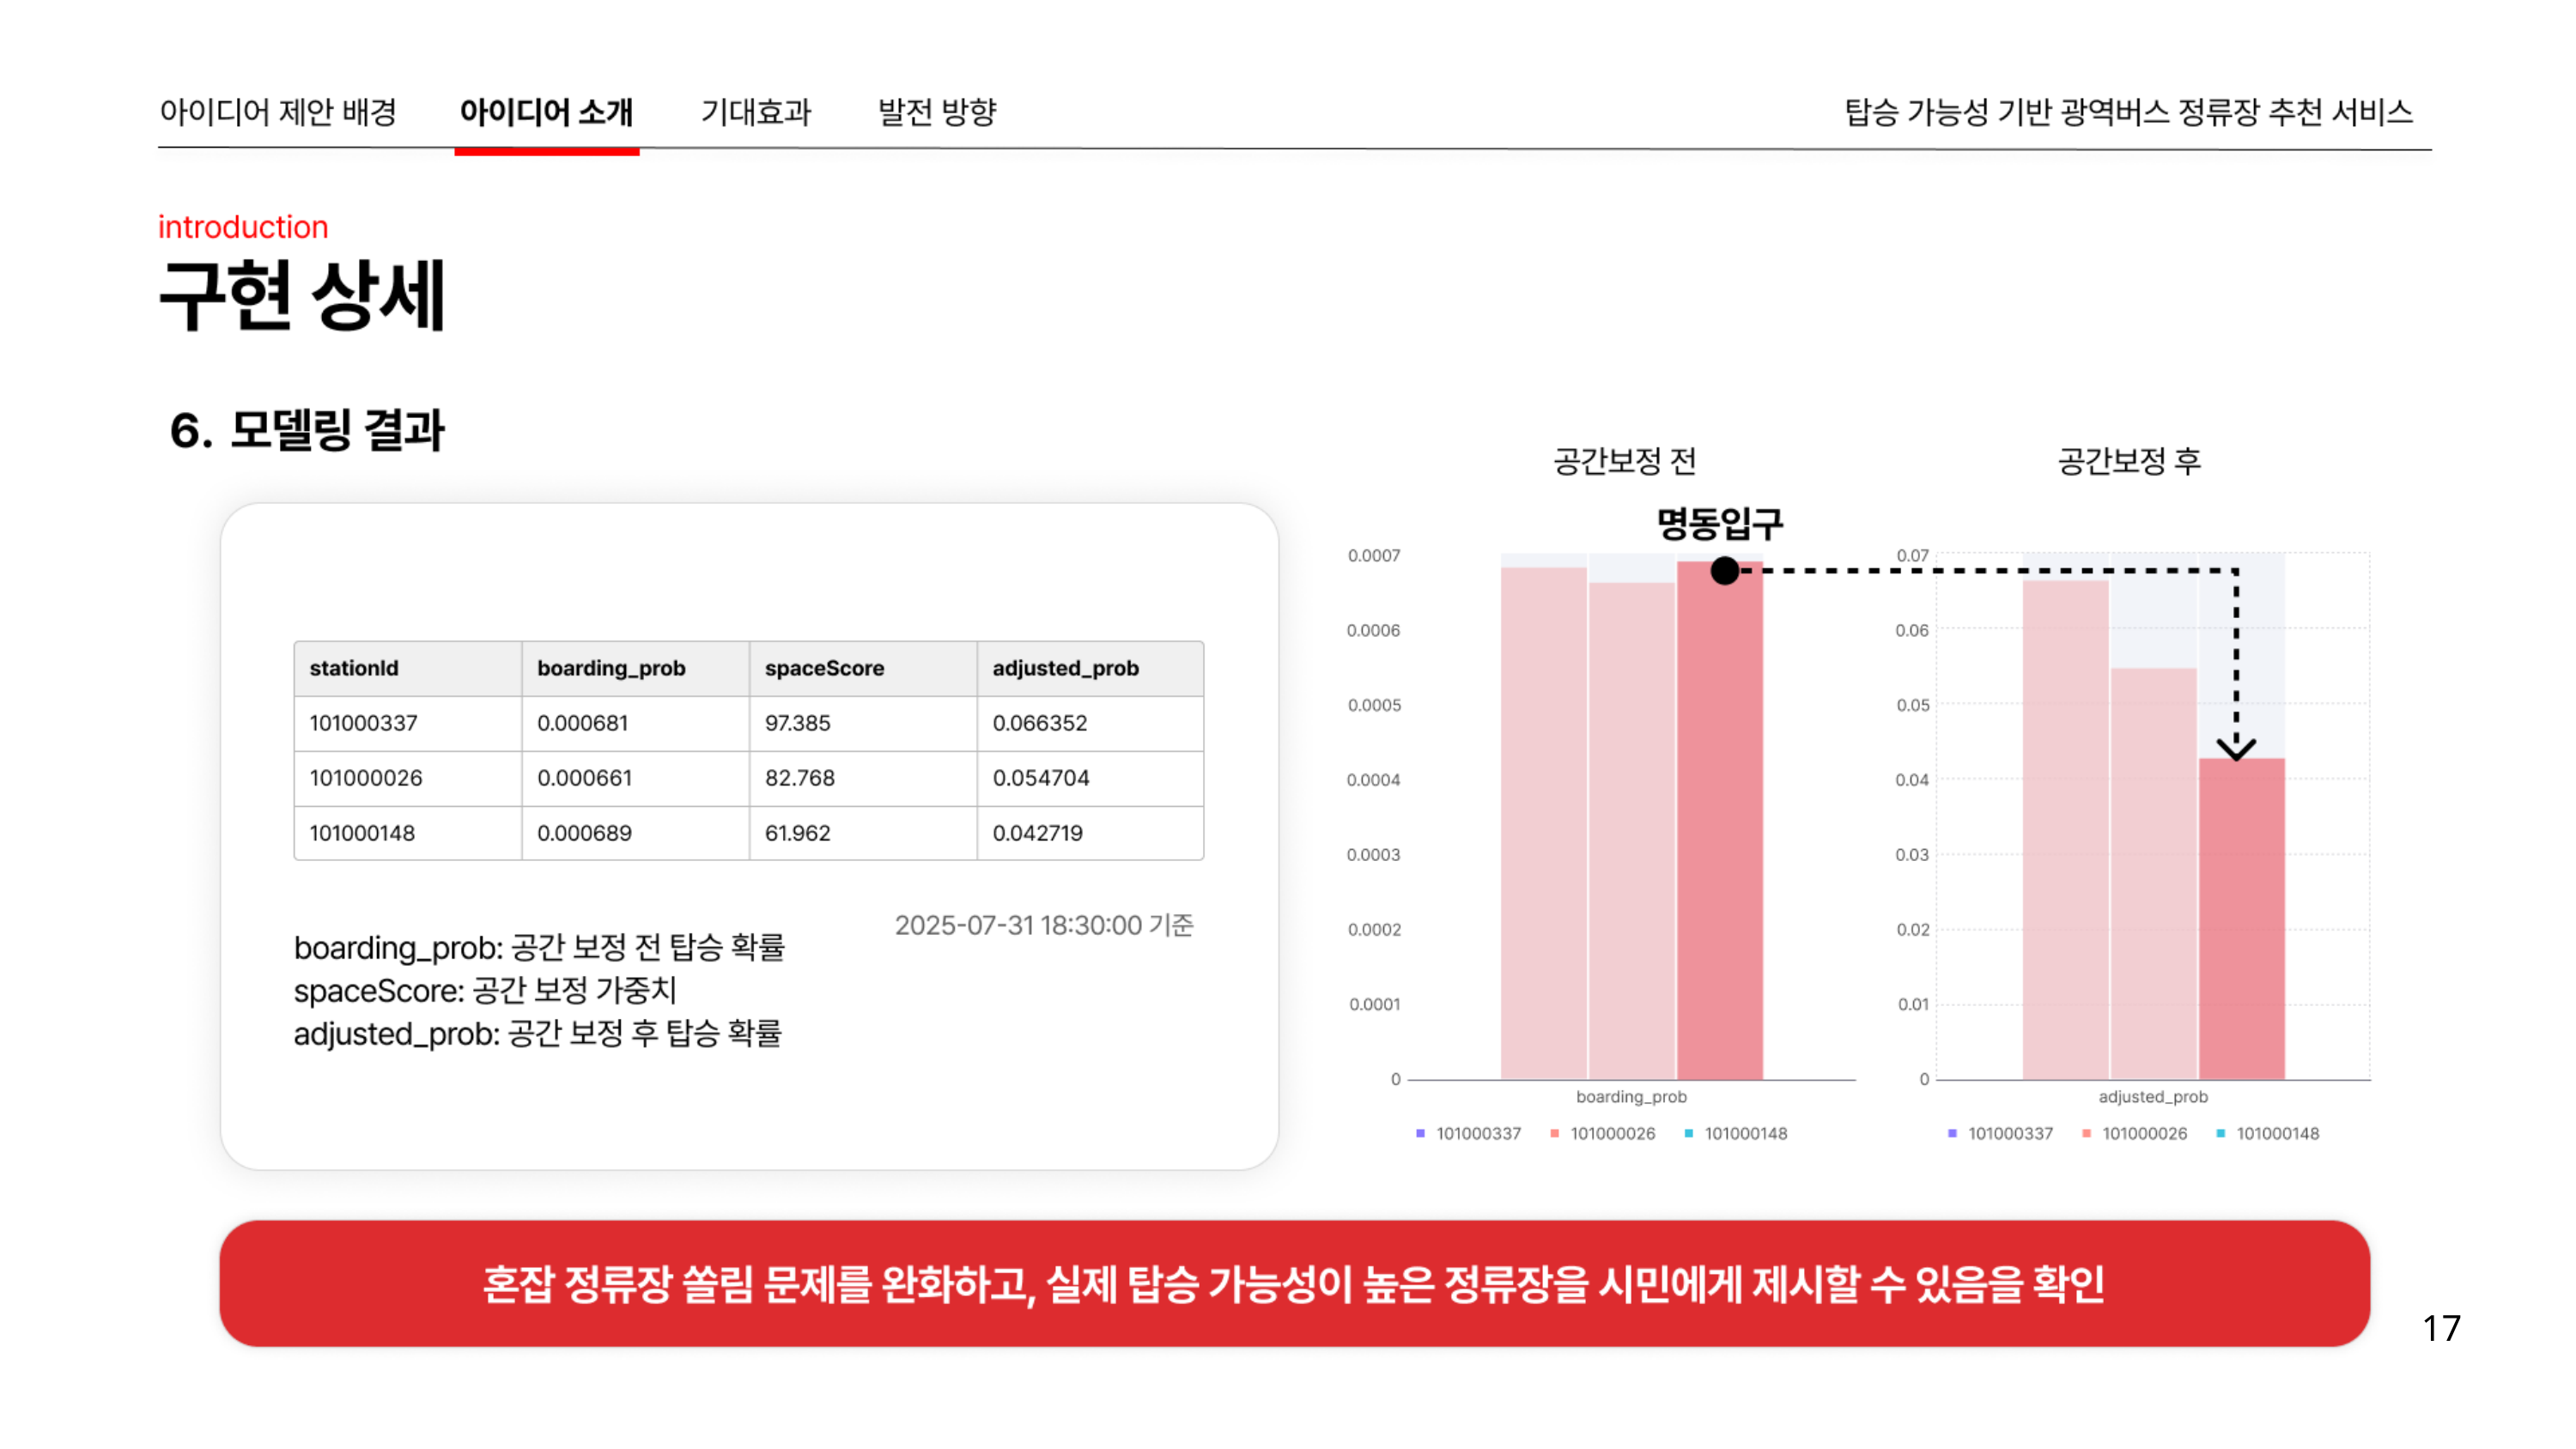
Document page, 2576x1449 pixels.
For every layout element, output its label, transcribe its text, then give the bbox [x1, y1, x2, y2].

text_box [0, 0, 2576, 1449]
text_box 17 [2421, 1298, 2463, 1349]
